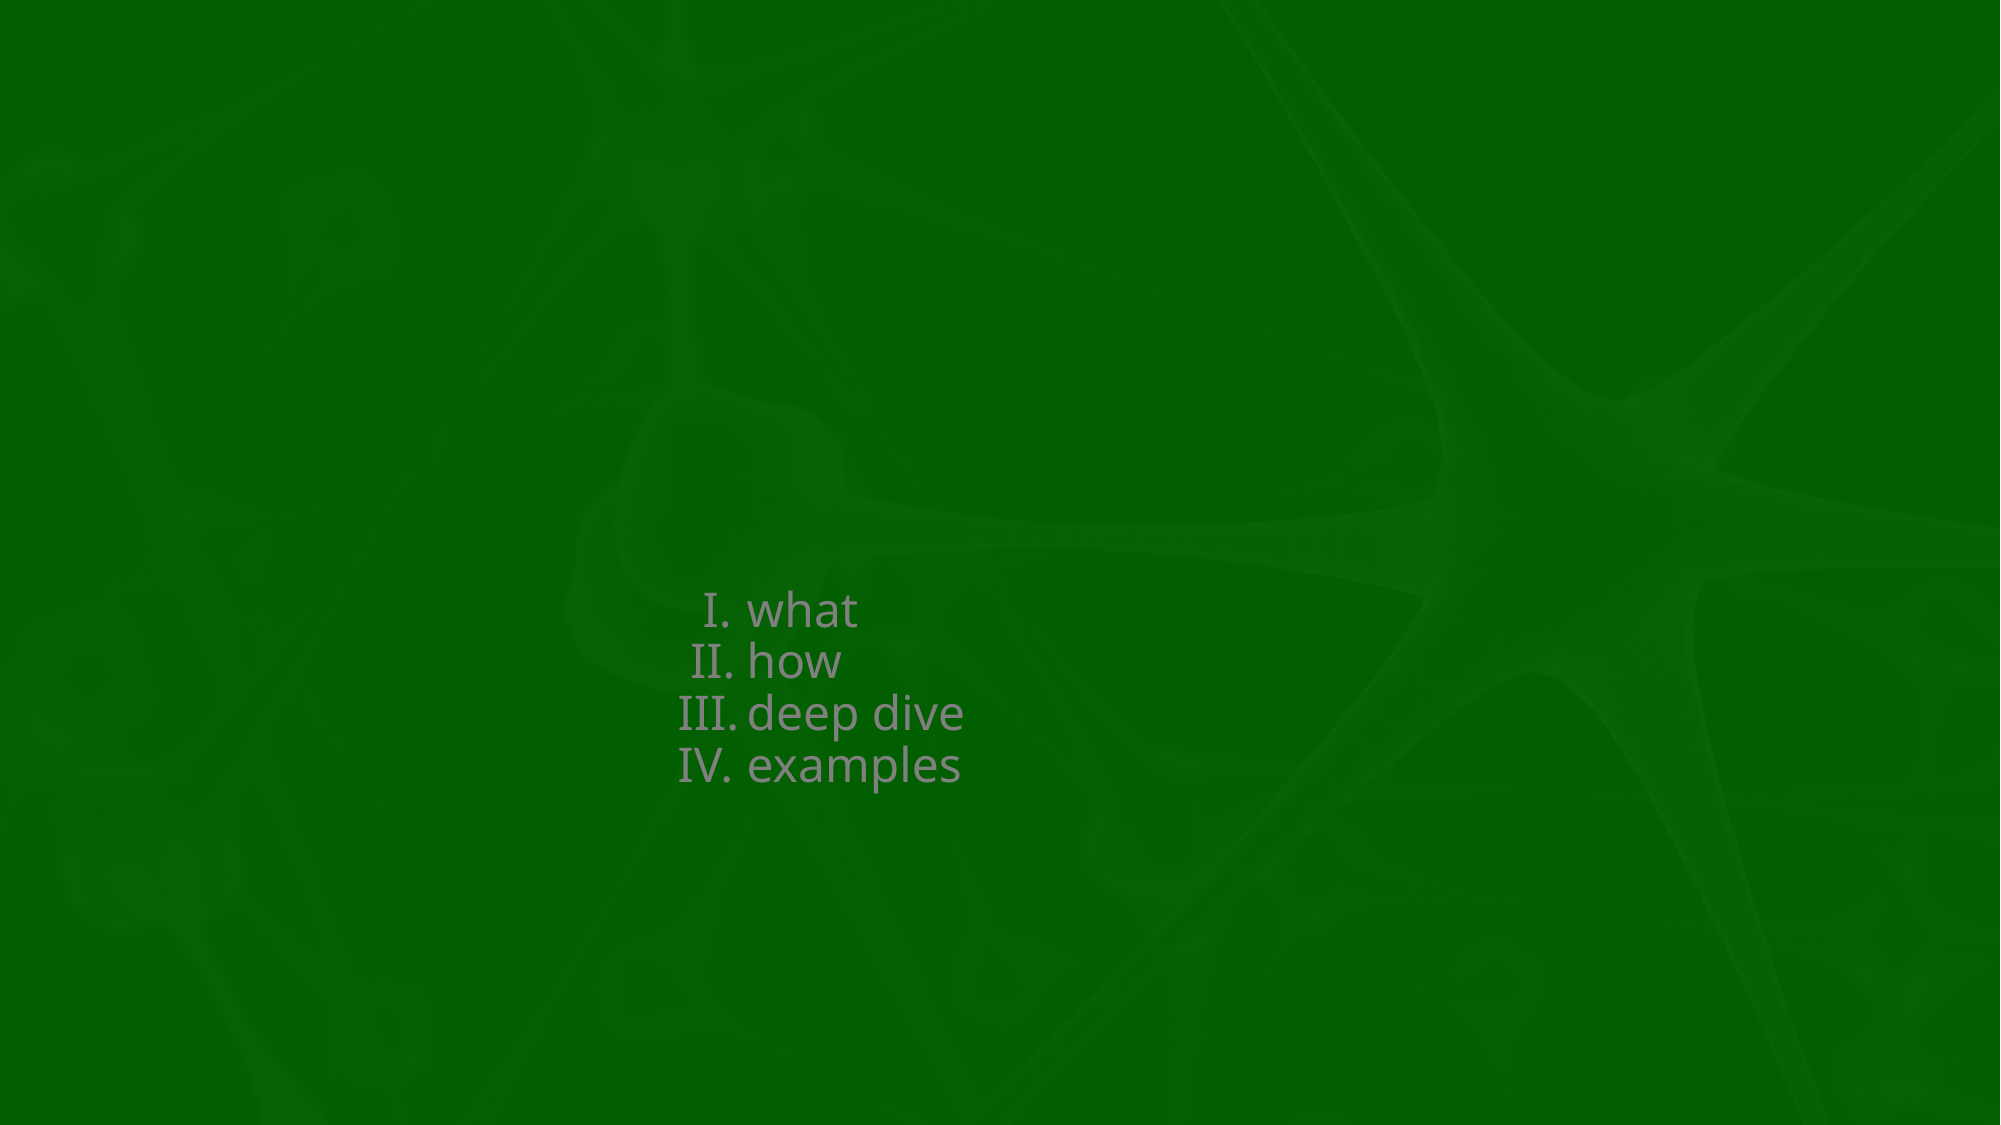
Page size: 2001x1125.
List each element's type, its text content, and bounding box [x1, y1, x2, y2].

title I. what II. how III. deep dive IV. examples [662, 524, 1807, 801]
